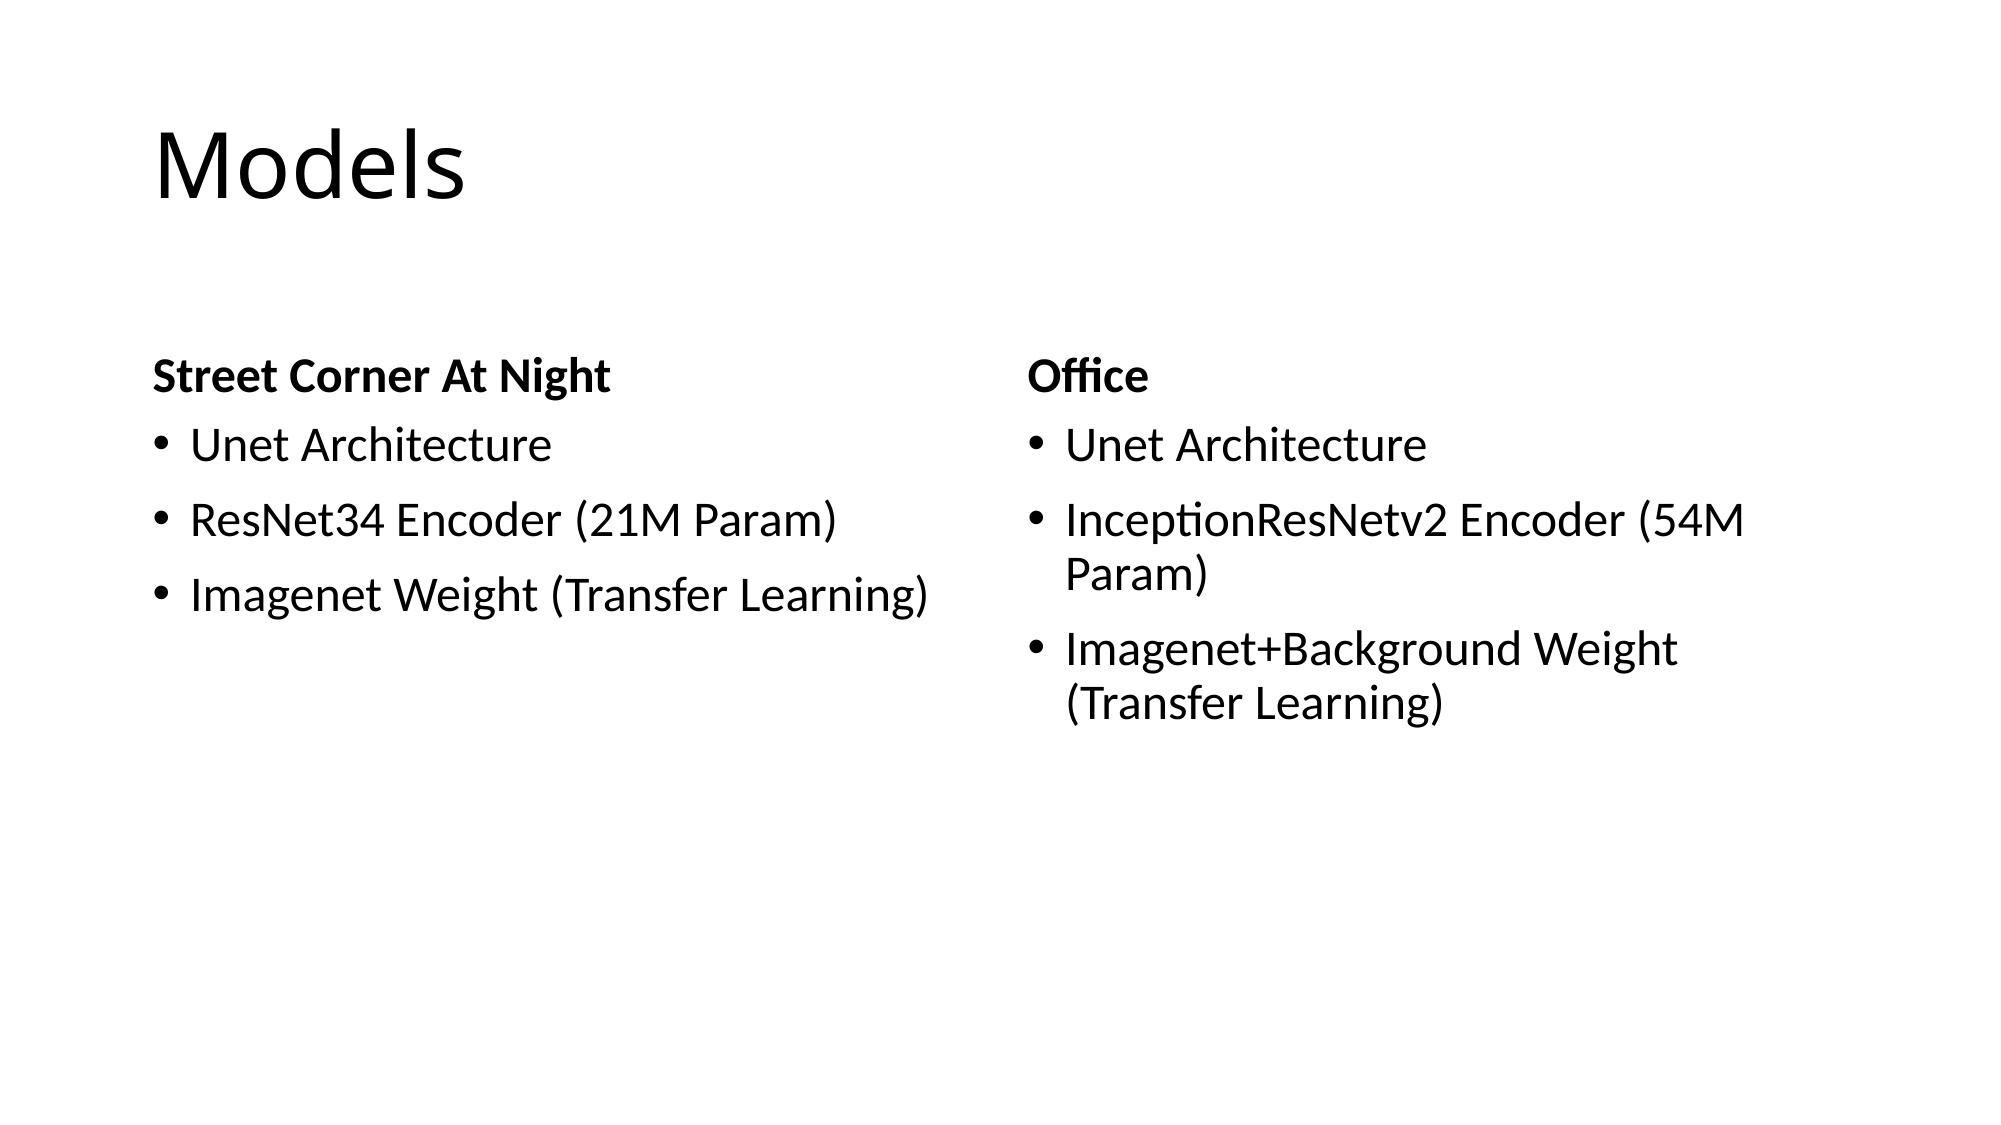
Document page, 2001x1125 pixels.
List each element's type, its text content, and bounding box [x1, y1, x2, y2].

list Unet Architecture InceptionResNetv2 Encoder (54M Param) Imagenet+Background Weight (Transfer Learning) [1012, 410, 1863, 1016]
list Office [1012, 275, 1863, 410]
list Unet Architecture ResNet34 Encoder (21M Param) Imagenet Weight (Transfer Learning) [137, 410, 984, 1016]
title Models [137, 59, 1863, 278]
list Street Corner At Night [137, 275, 984, 410]
